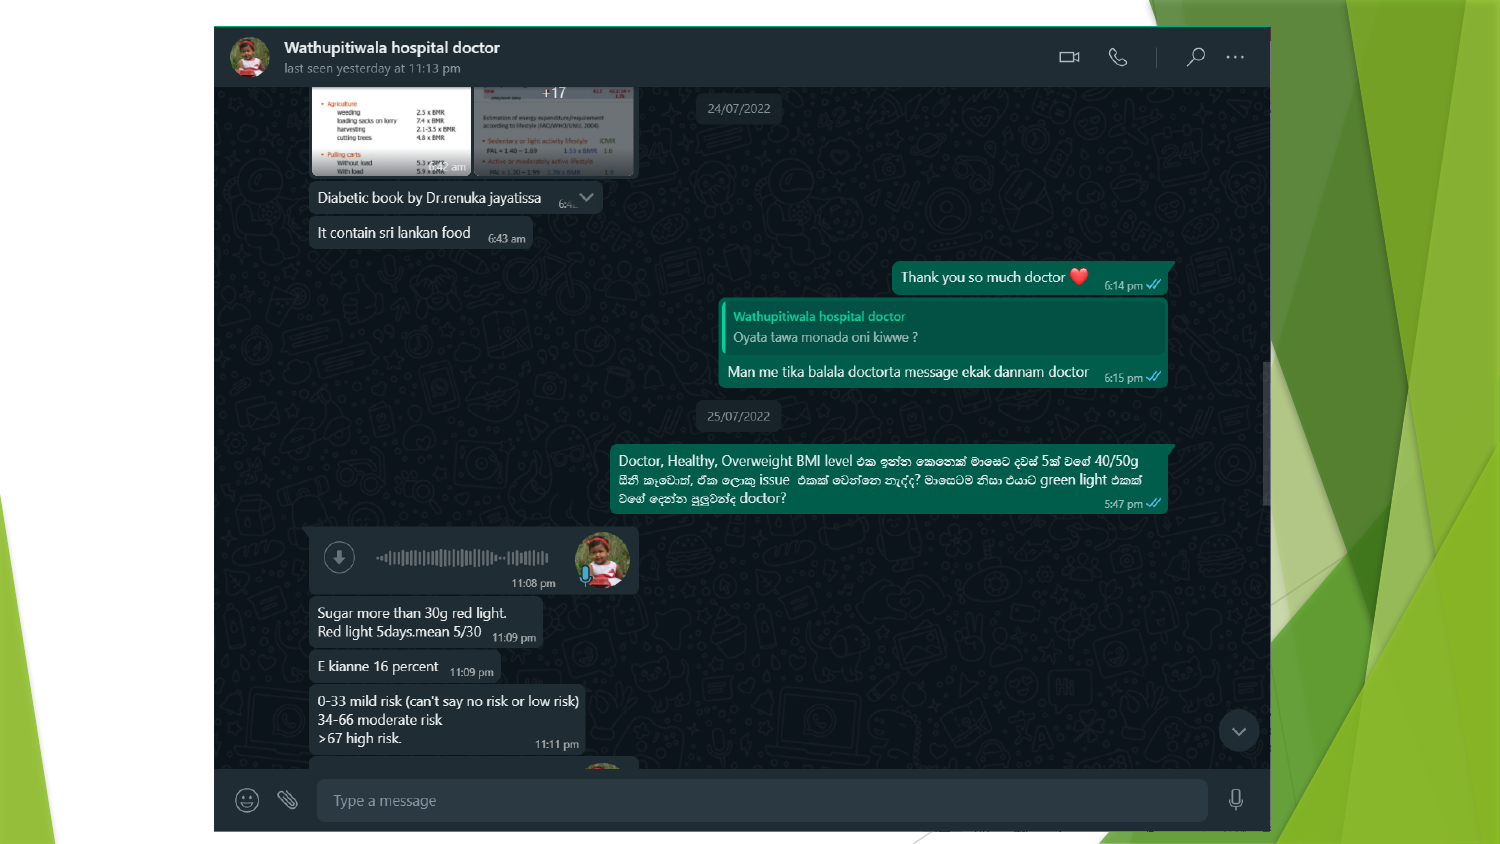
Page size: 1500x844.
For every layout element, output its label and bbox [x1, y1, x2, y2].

picture [213, 25, 1271, 832]
